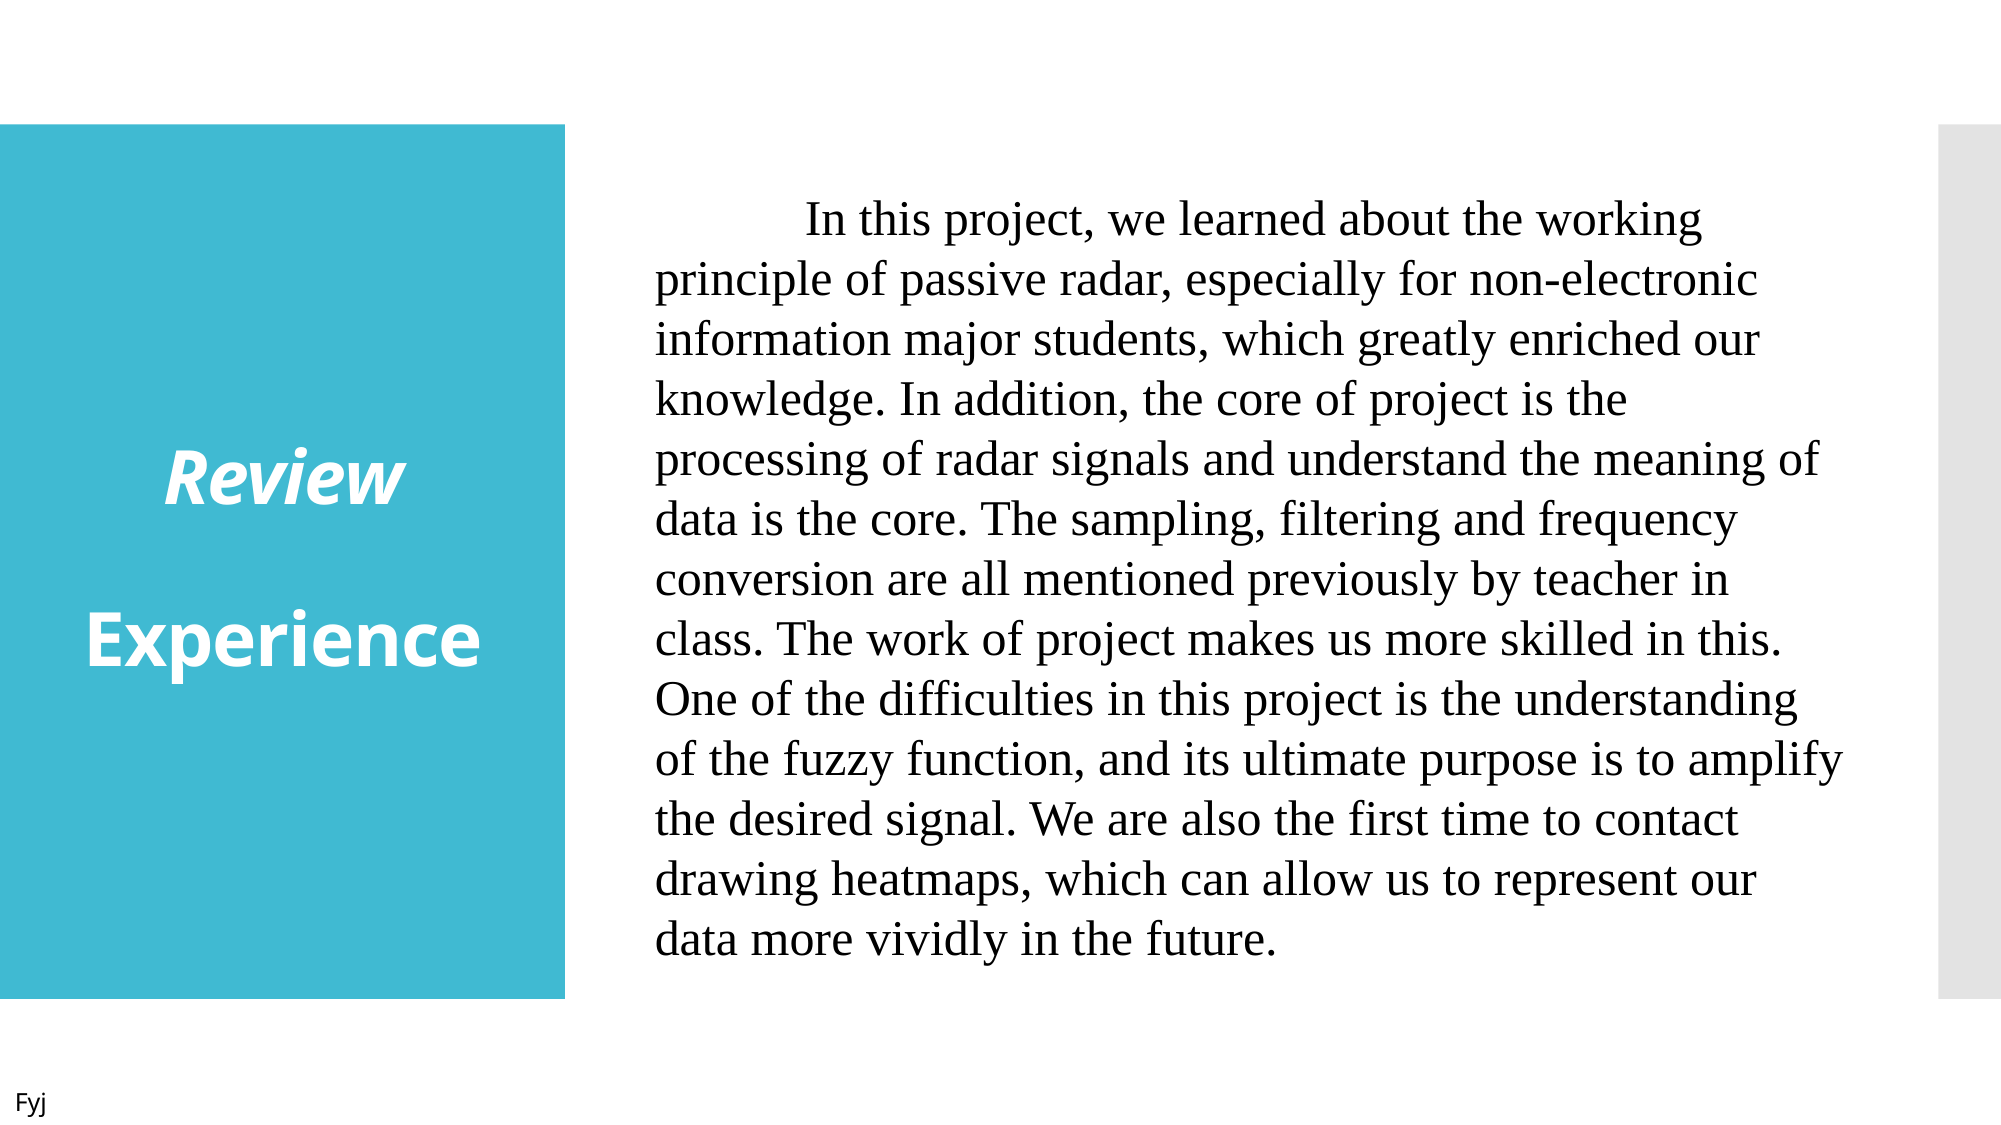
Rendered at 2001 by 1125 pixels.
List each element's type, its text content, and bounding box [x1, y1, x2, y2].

text_box Fyj [0, 1079, 75, 1125]
text_box In this project, we learned about the working principle of passive radar, especially for non-electronic information major students, which greatly enriched our knowledge. In addition, the core of project is the processing of radar signals and understand the meaning of data is the core. The sampling, filtering and frequency conversion are all mentioned previously by teacher in class. The work of project makes us more skilled in this. One of the difficulties in this project is the understanding of the fuzzy function, and its ultimate purpose is to amplify the desired signal. We are also the first time to contact drawing heatmaps, which can allow us to represent our data more vividly in the future. [639, 177, 1863, 973]
title Review Experience [41, 184, 525, 940]
